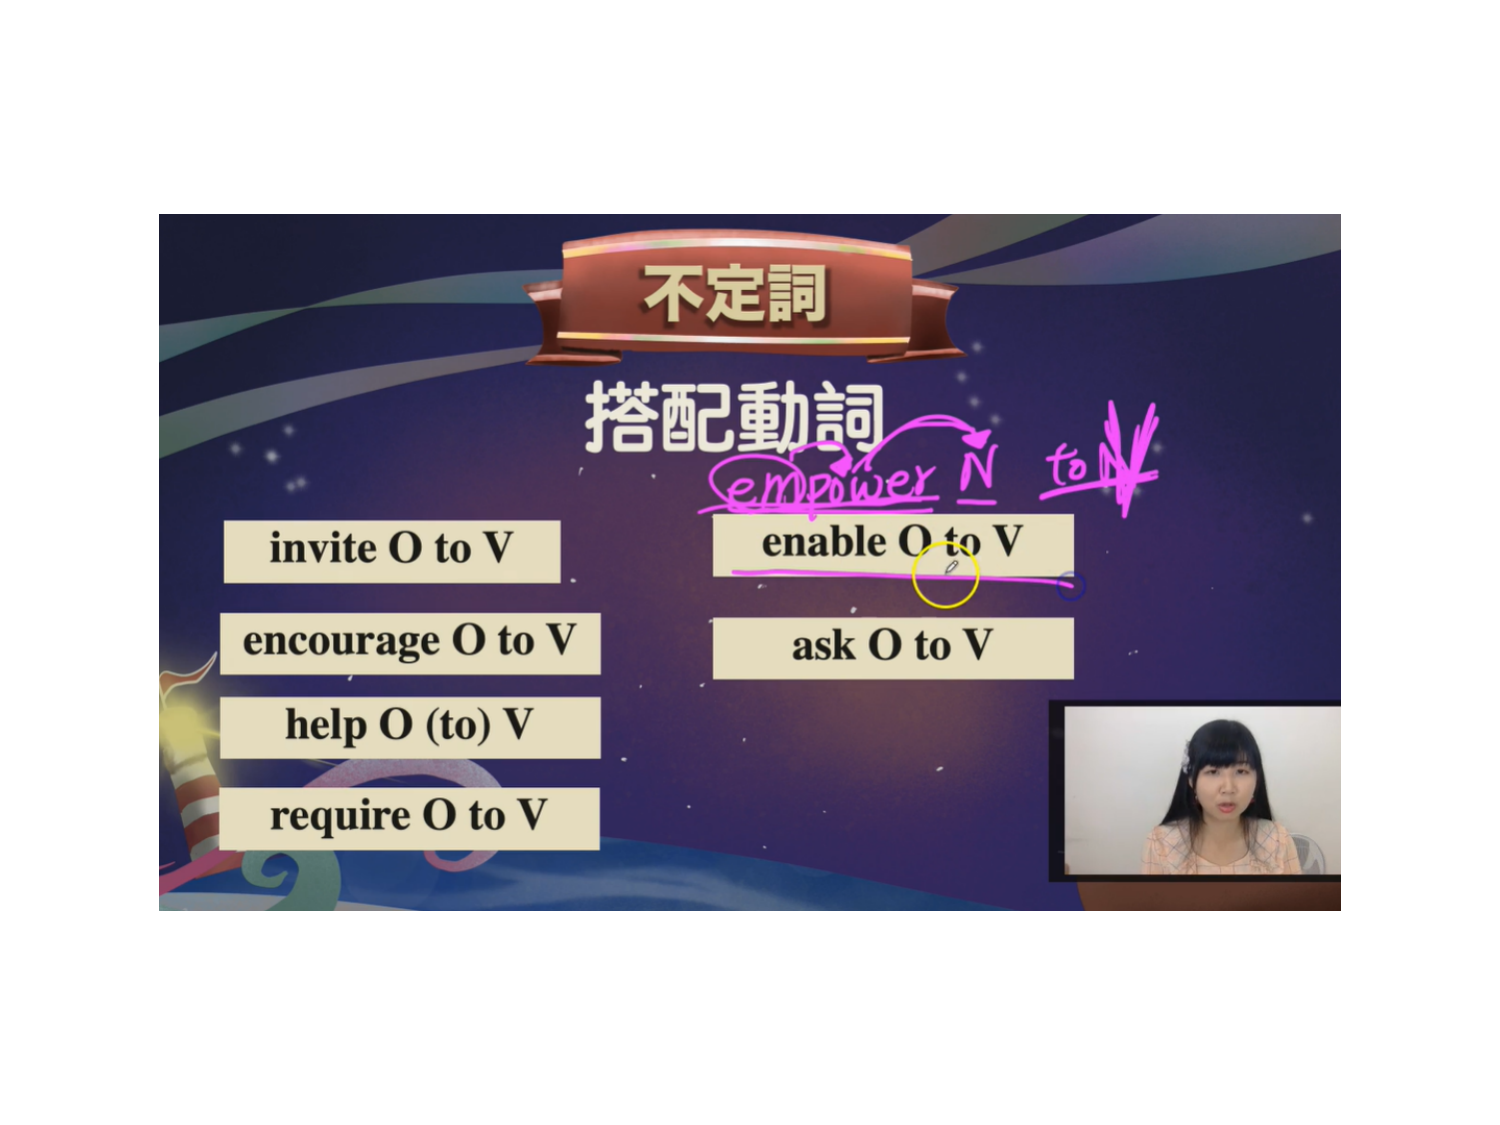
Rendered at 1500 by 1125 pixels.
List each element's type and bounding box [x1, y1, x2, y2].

picture [159, 213, 1341, 912]
